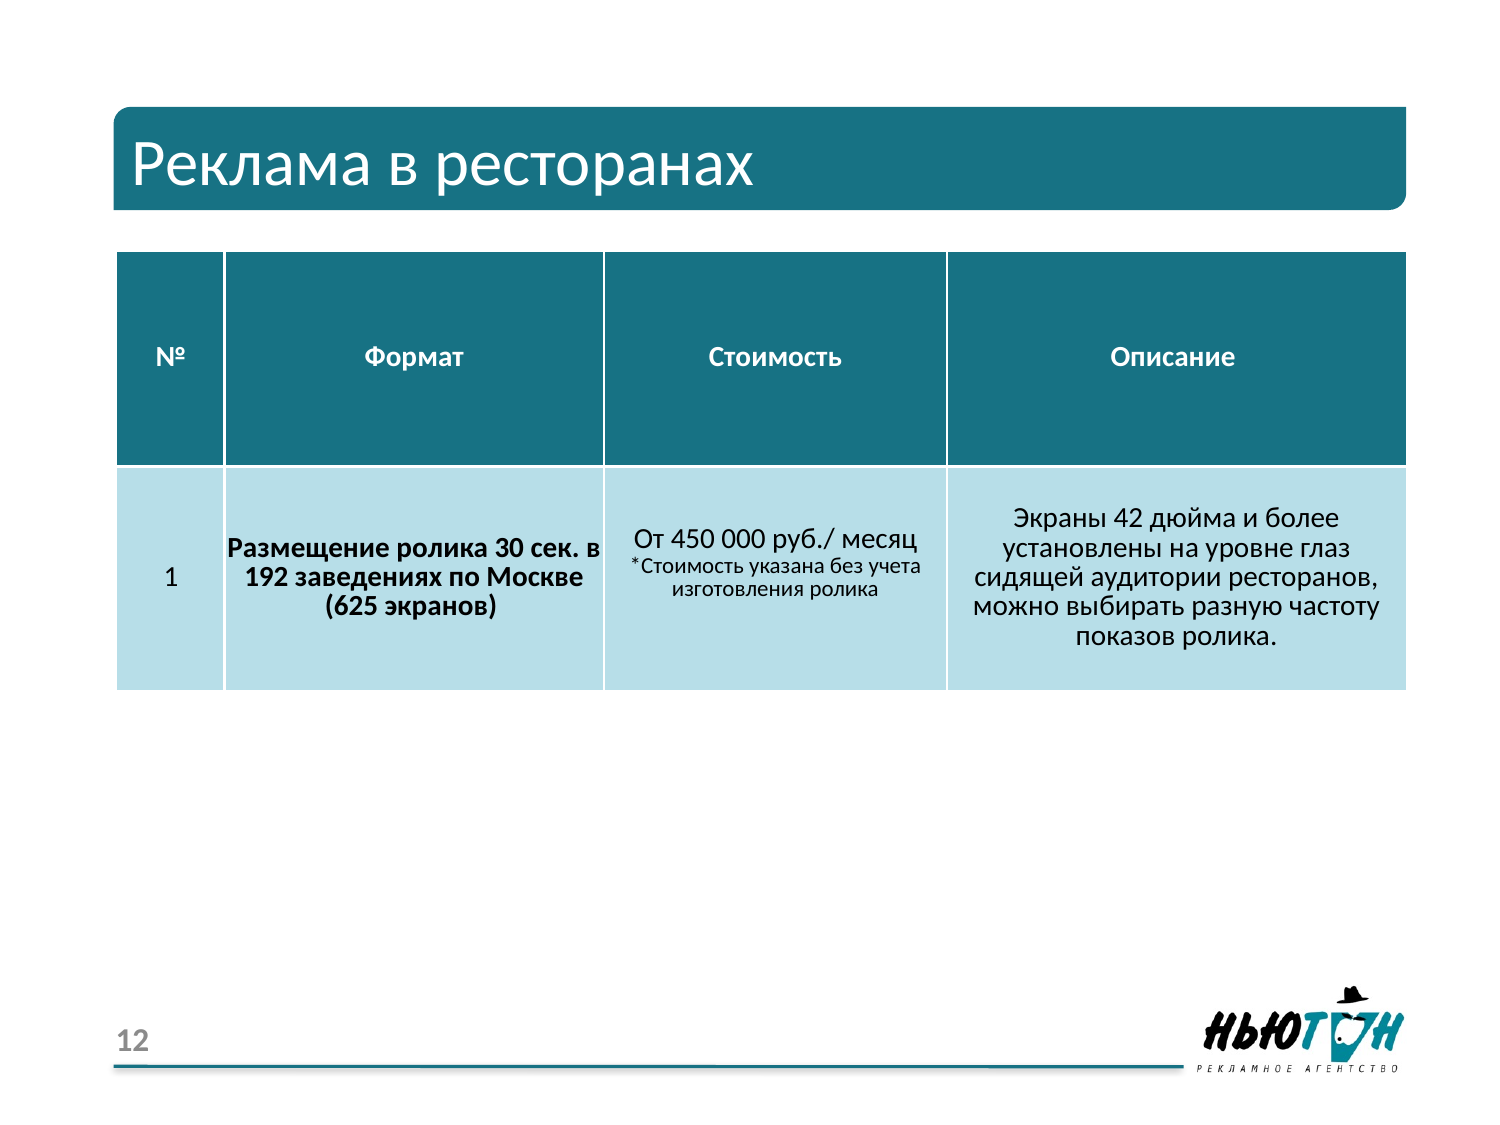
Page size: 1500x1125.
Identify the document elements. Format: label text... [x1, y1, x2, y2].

table_header Формат [226, 252, 603, 465]
table_cell Размещение ролика 30 сек. в 192 заведениях по Москве (625 экранов) [226, 468, 603, 690]
table_header № [117, 252, 223, 465]
table_header Стоимость [605, 252, 946, 465]
table_cell Экраны 42 дюйма и более установлены на уровне глаз сидящей аудитории ресторанов, можно выбирать разную частоту показов ролика. [948, 468, 1406, 690]
table_cell От 450 000 руб./ месяц *Стоимость указана без учета изготовления ролика [605, 468, 946, 690]
table_header Описание [948, 252, 1406, 465]
slide_number 12 [78, 1007, 164, 1068]
table_cell 1 [117, 468, 223, 690]
picture [1195, 984, 1407, 1078]
text_box Реклама в ресторанах [113, 106, 1407, 211]
